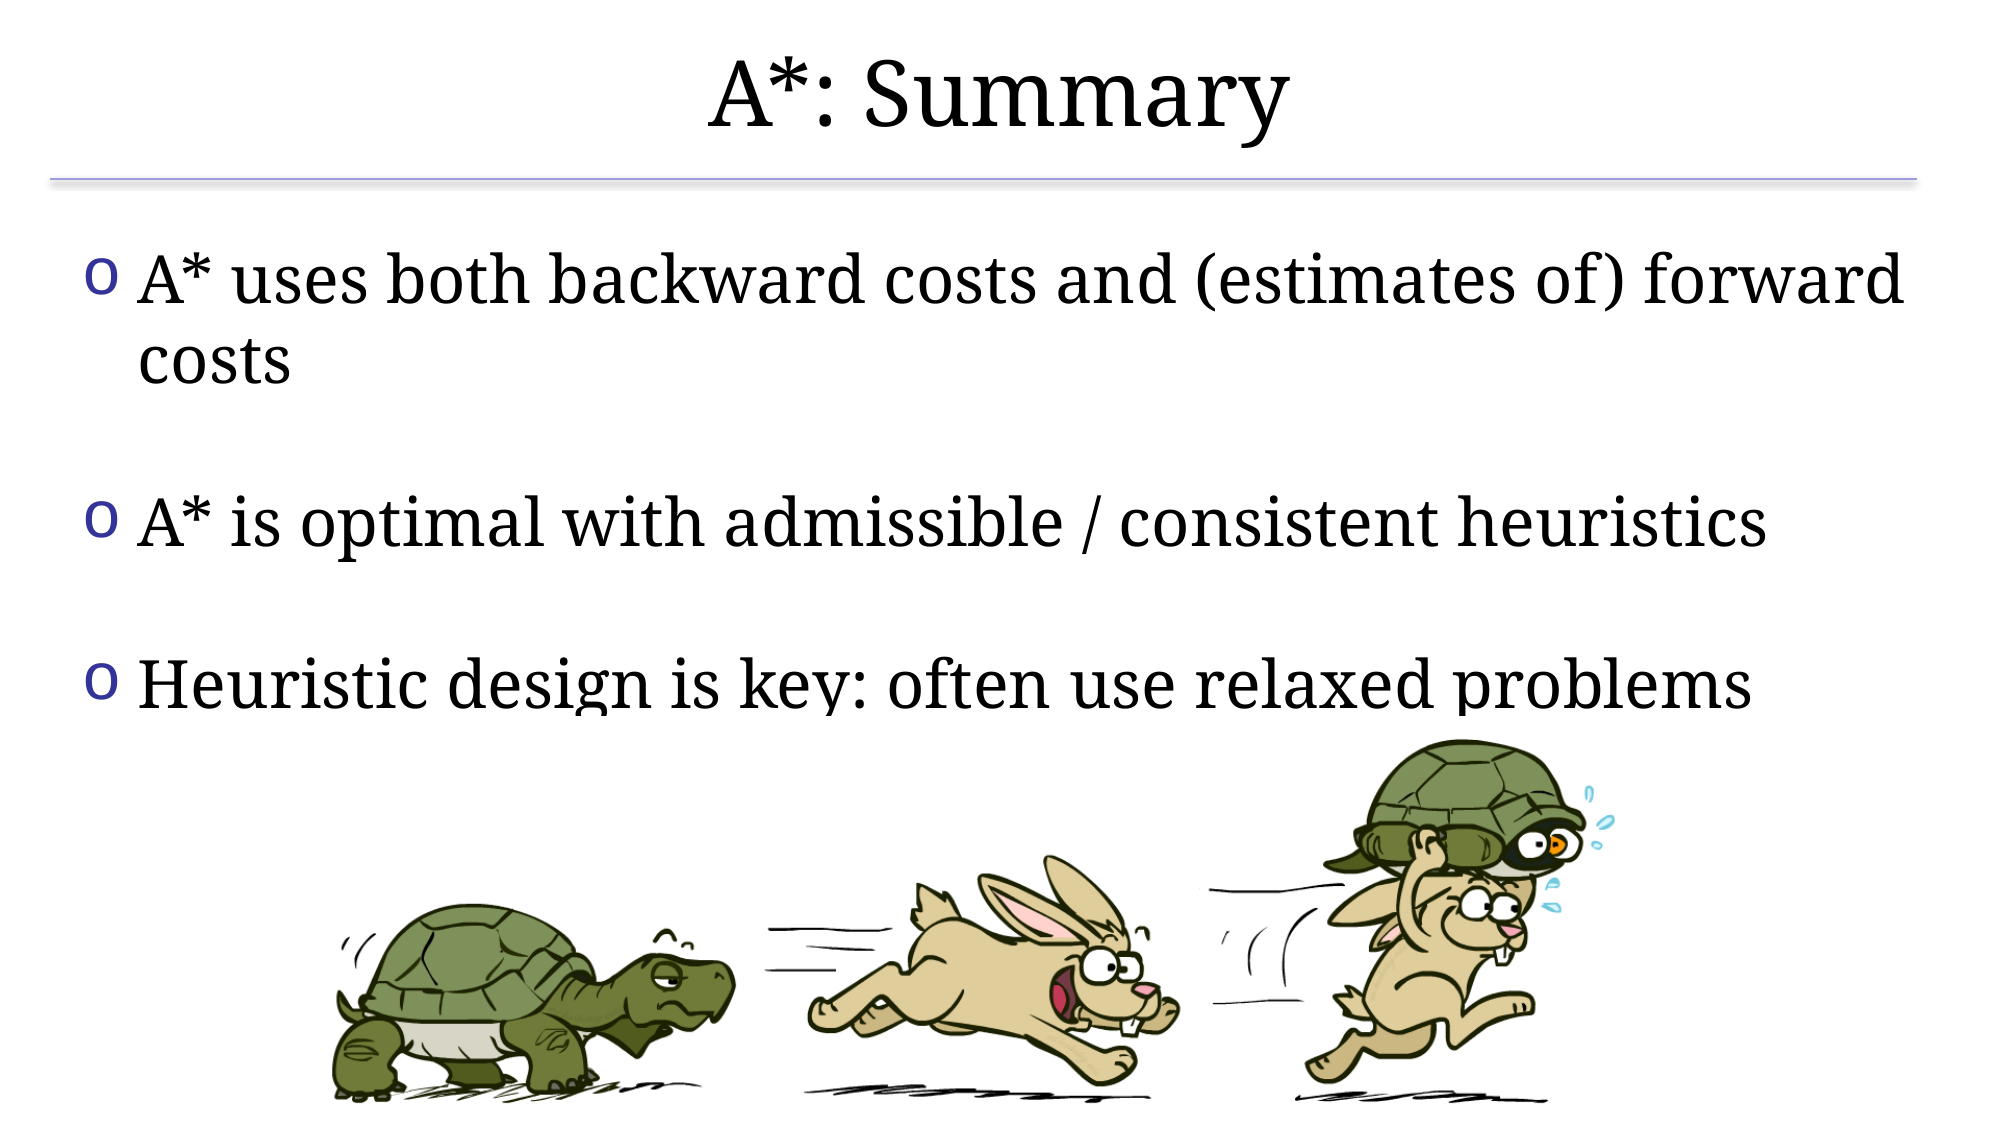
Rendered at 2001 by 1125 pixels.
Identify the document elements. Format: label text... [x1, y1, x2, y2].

picture [299, 715, 1626, 1125]
title A*: Summary [0, 0, 2000, 184]
list A* uses both backward costs and (estimates of) forward costs A* is optimal with admissible / consistent heuristics Heuristic design is key: often use relaxed problems [66, 228, 1934, 1006]
